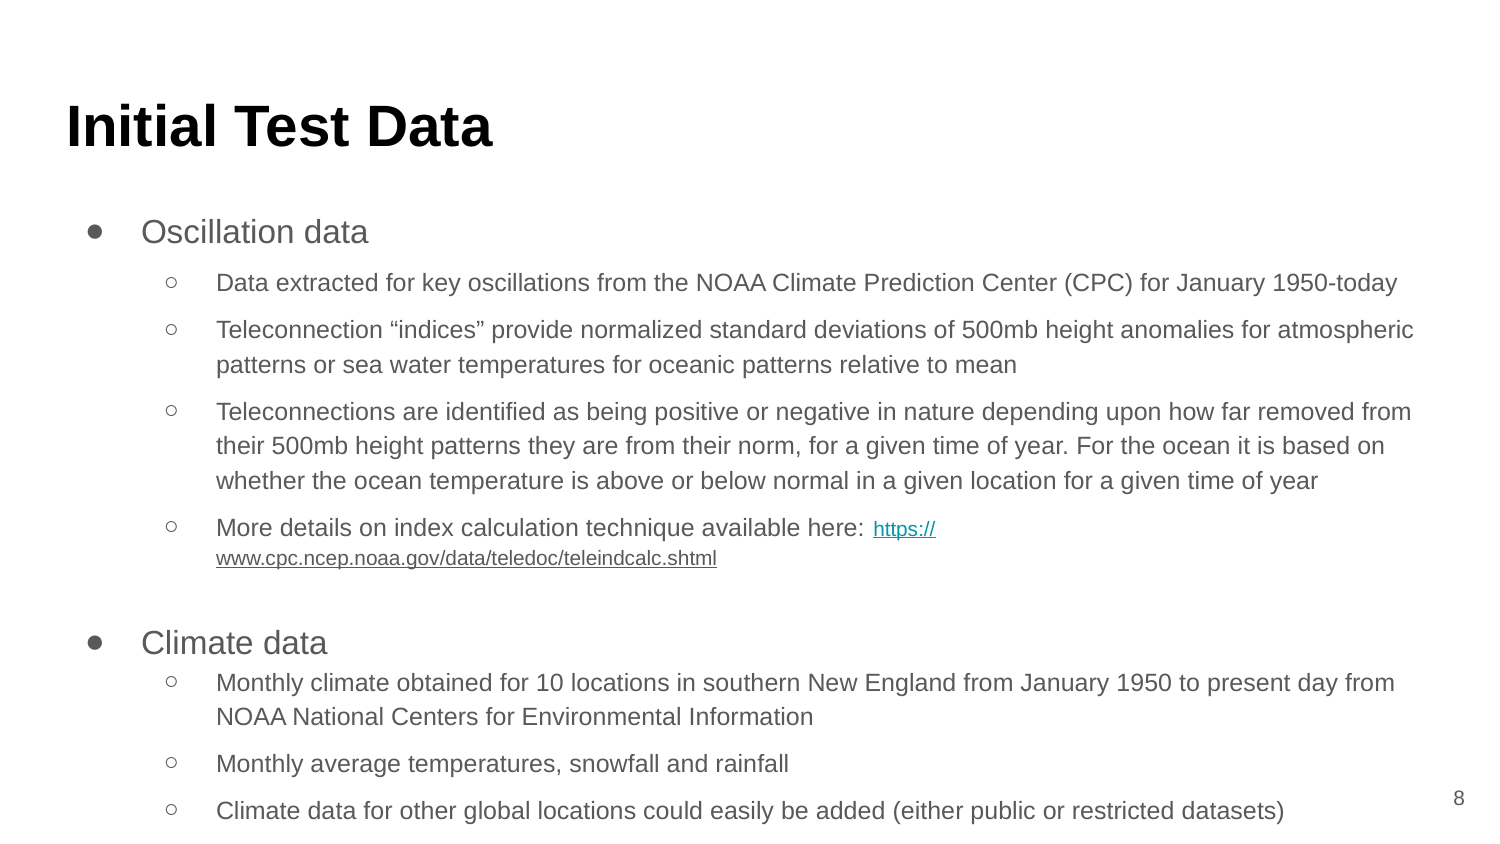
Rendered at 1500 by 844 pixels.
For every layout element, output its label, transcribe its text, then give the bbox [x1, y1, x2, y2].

title Initial Test Data [51, 72, 1449, 167]
slide_number 8 [1389, 764, 1480, 830]
list Oscillation data Data extracted for key oscillations from the NOAA Climate Prediction Center (CPC) for January 1950-today Teleconnection “indices” provide normalized standard deviations of 500mb height anomalies for atmospheric patterns or sea water temperatures for oceanic patterns relative to mean Teleconnections are identified as being positive or negative in nature depending upon how far removed from their 500mb height patterns they are from their norm, for a given time of year. For the ocean it is based on whether the ocean temperature is above or below normal in a given location for a given time of year More details on index calculation technique available here: https://www.cpc.ncep.noaa.gov/data/teledoc/teleindcalc.shtml Climate data Monthly climate obtained for 10 locations in southern New England from January 1950 to present day from NOAA National Centers for Environmental Information Monthly average temperatures, snowfall and rainfall Climate data for other global locations could easily be added (either public or restricted datasets) [51, 189, 1449, 750]
